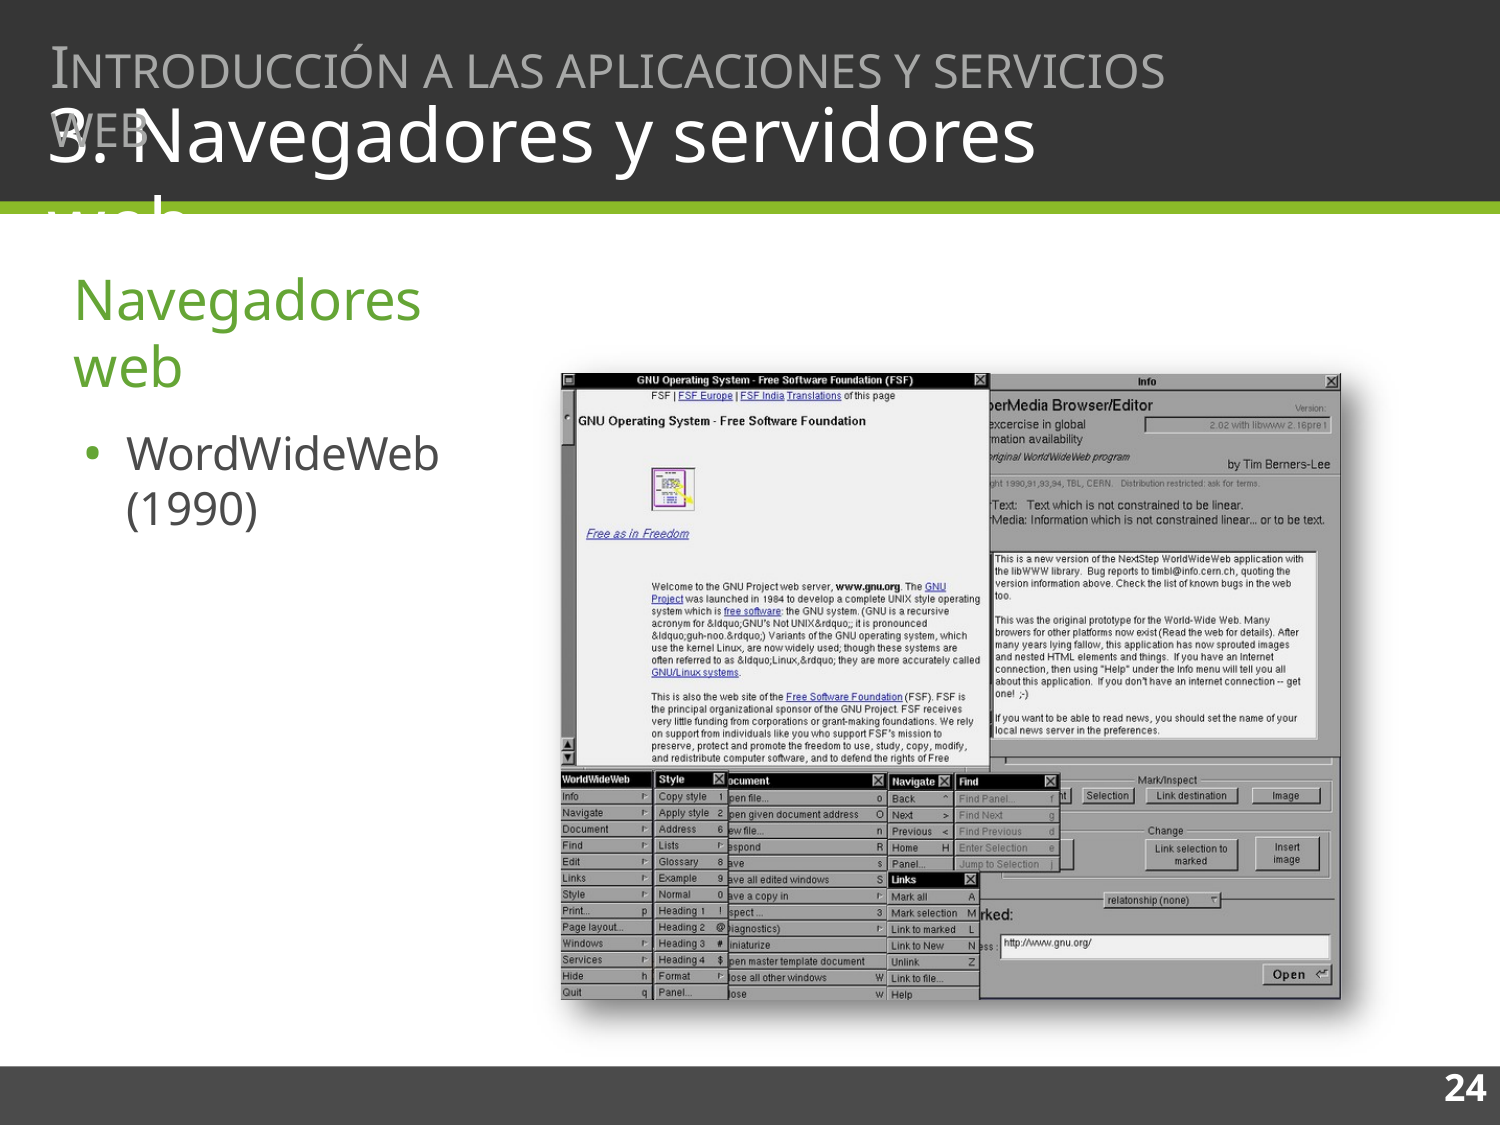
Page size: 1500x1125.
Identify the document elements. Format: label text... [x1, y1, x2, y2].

text_box Navegadores web WordWideWeb (1990) [71, 229, 545, 535]
text_box 3. Navegadores y servidores web [45, 85, 1059, 268]
text_box [560, 373, 1342, 1000]
title INTRODUCCIÓN A LAS APLICACIONES Y SERVICIOS WEB [48, 28, 1193, 219]
slide_number 24 [1440, 1077, 1489, 1125]
text_box [529, 341, 1406, 1064]
